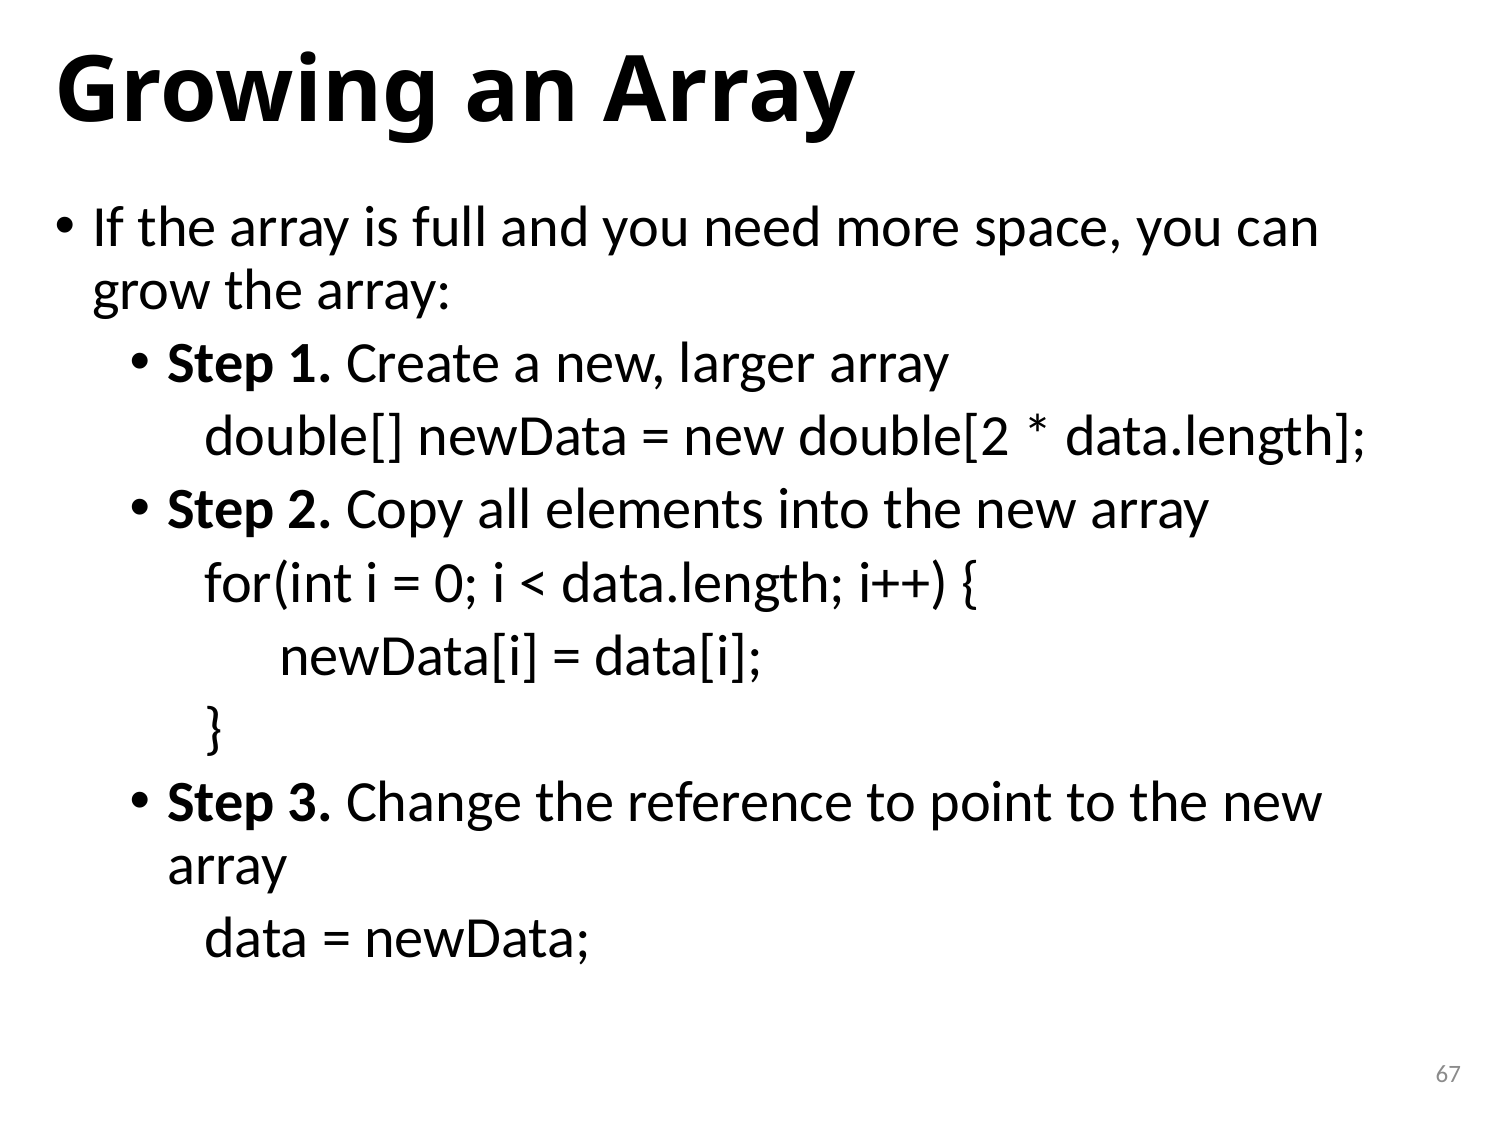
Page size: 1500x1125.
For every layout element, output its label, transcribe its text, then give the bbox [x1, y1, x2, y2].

slide_number 67 [1138, 1042, 1477, 1103]
title Growing an Array [39, 22, 1461, 161]
list If the array is full and you need more space, you can grow the array: Step 1. Create a new, larger array double[] newData = new double[2 * data.length]; Step 2. Copy all elements into the new array for(int i = 0; i < data.length; i++) { newData[i] = data[i]; } Step 3. Change the reference to point to the new array data = newData; [39, 188, 1461, 1085]
